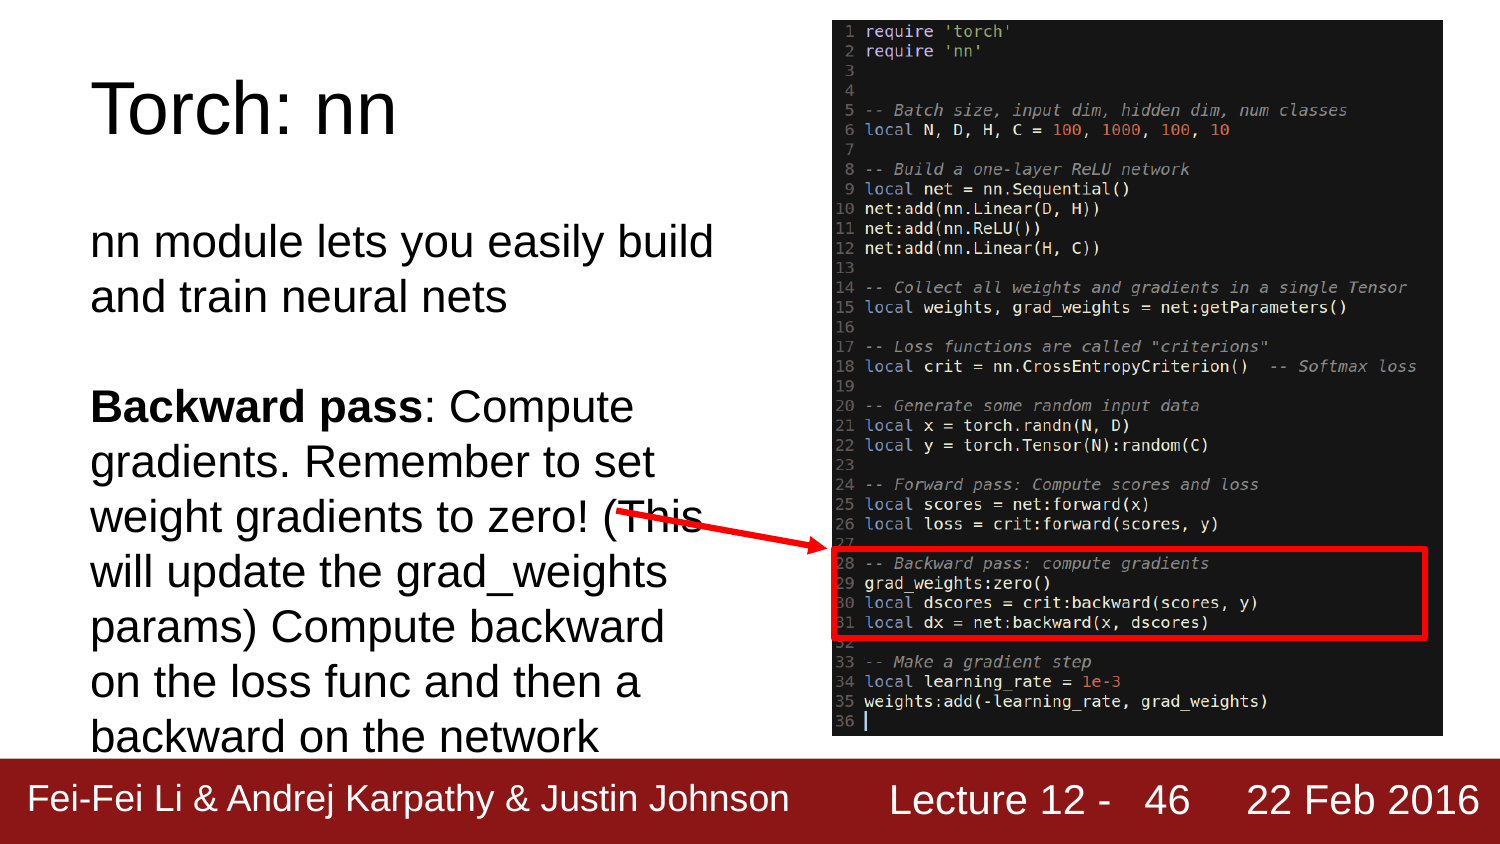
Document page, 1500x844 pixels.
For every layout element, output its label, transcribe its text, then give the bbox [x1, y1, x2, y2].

list nn module lets you easily build and train neural nets Backward pass: Compute gradients. Remember to set weight gradients to zero! (This will update the grad_weights params) Compute backward on the loss func and then a backward on the network [75, 196, 741, 750]
slide_number 46 [1067, 765, 1206, 830]
picture [832, 20, 1443, 736]
title Torch: nn [75, 33, 827, 175]
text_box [615, 510, 828, 549]
